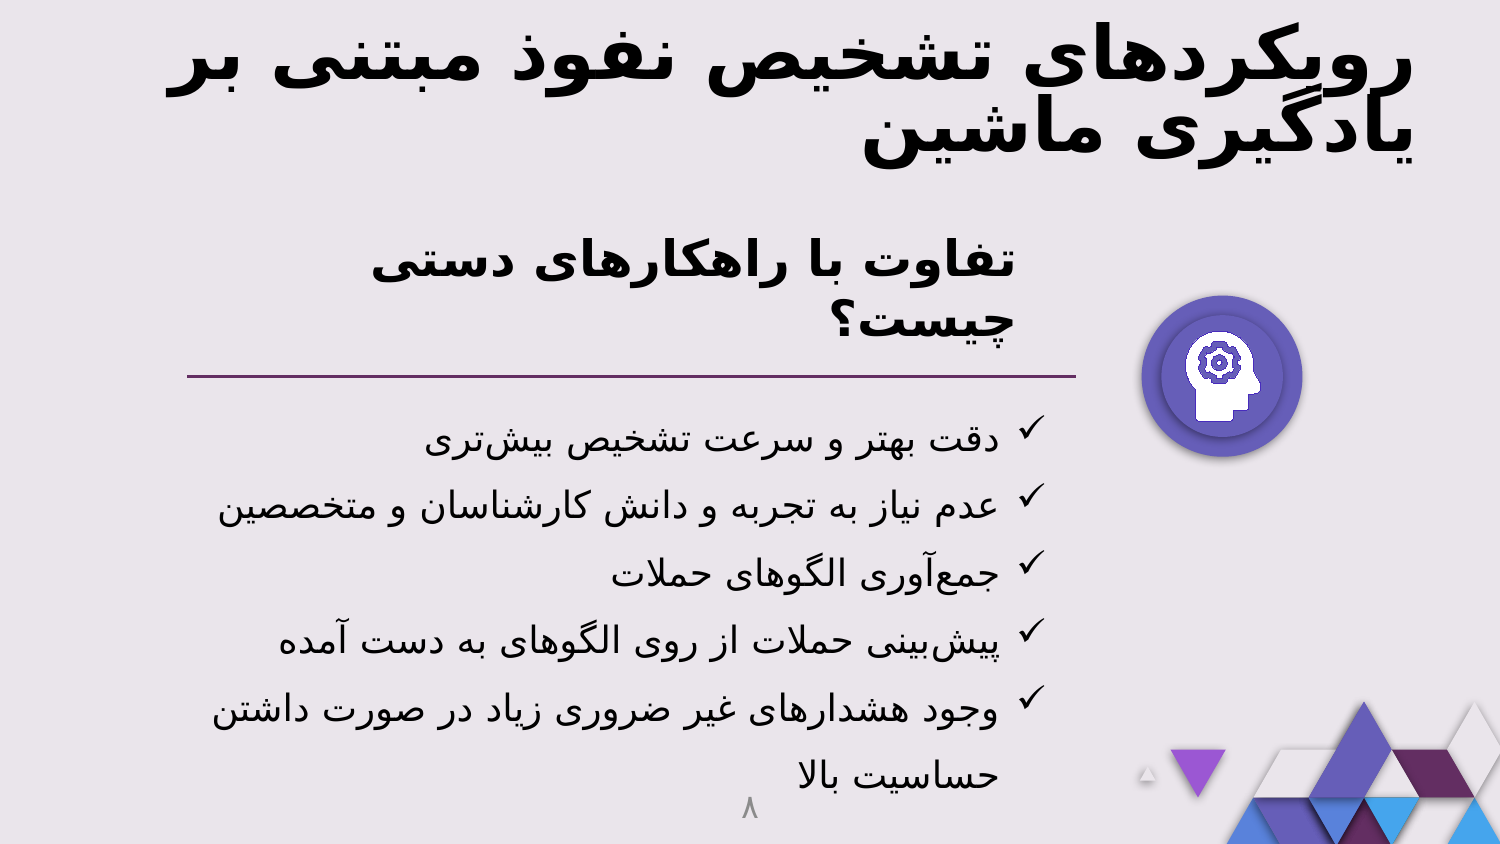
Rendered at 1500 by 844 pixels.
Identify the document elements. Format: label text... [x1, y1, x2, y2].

text_box ۸ [581, 782, 919, 828]
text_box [1185, 330, 1262, 422]
text_box دقت بهتر و سرعت تشخیص بیش‌تری عدم نیاز به تجربه و دانش کارشناسان و متخصصین جمع‌آوری الگوهای حملات پیش‌بینی حملات از روی الگوهای به دست آمده وجود هشدارهای غیر ضروری زیاد در صورت داشتن حساسیت بالا [196, 376, 1085, 728]
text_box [1141, 295, 1303, 457]
text_box تفاوت با راهکارهای دستی چیست؟ [320, 266, 1033, 362]
title رویکردهای تشخیص نفوذ مبتنی بر یادگیری ماشین [102, 8, 1433, 181]
